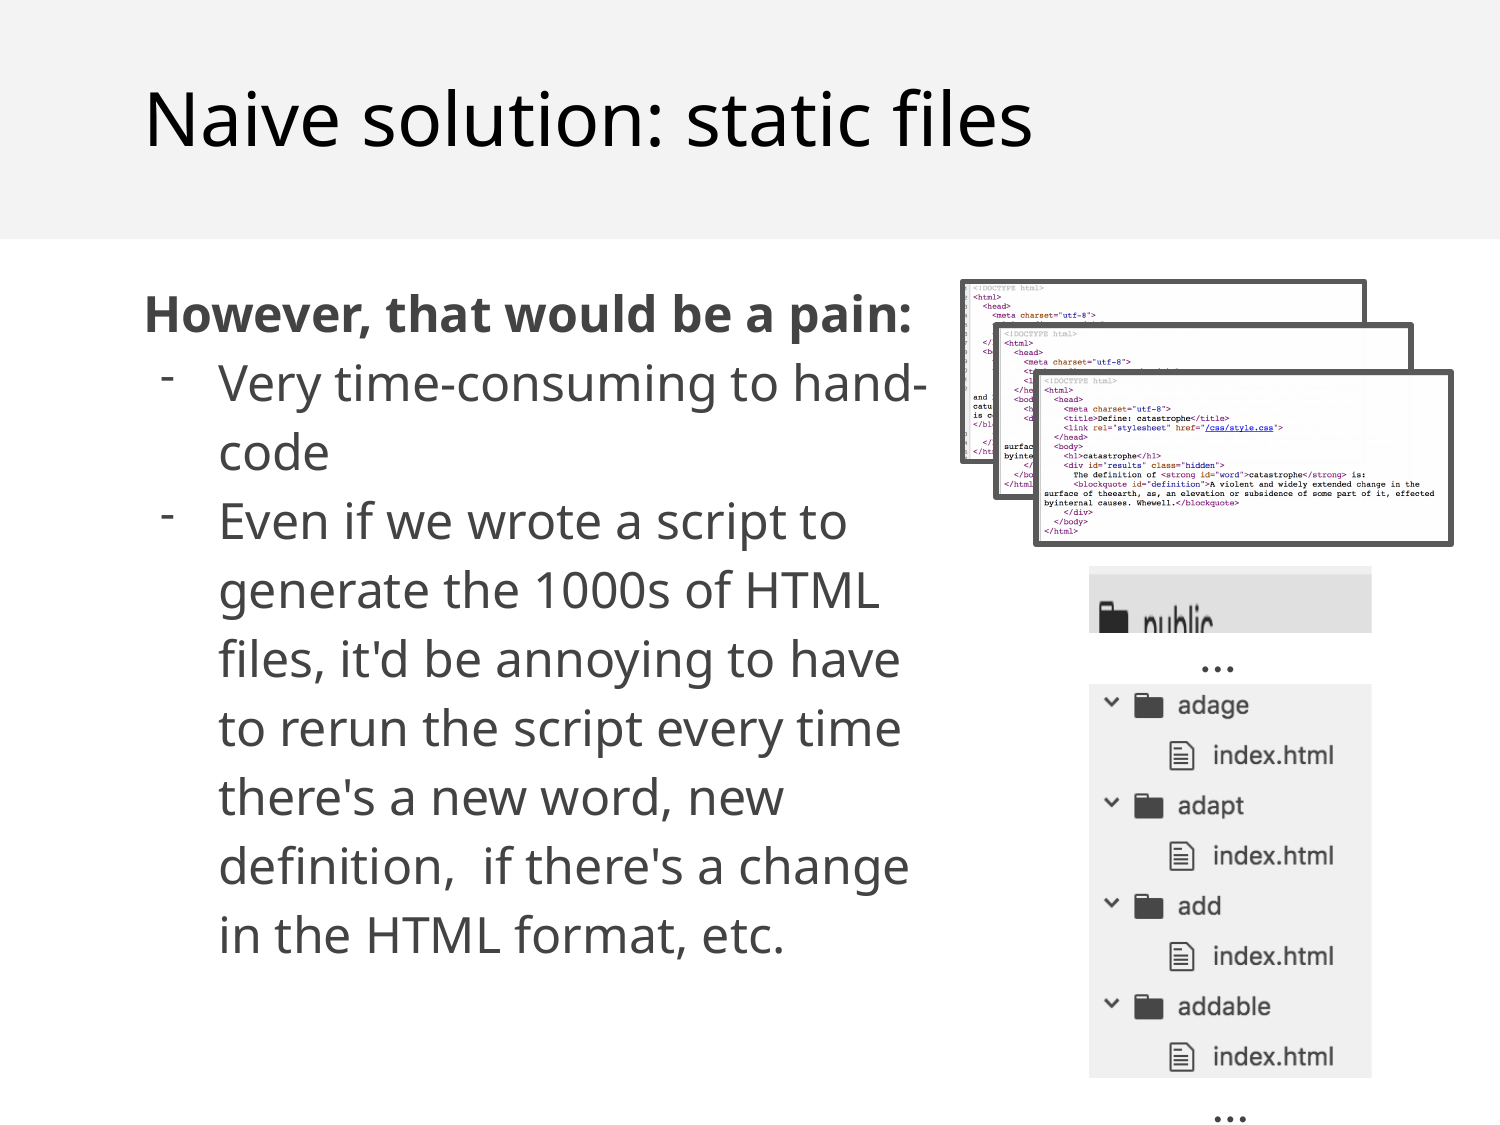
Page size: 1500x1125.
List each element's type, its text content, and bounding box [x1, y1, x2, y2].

text_box Naive solution: static files [128, 56, 1372, 183]
picture [964, 283, 1449, 542]
text_box ... [1095, 642, 1341, 683]
picture [1088, 566, 1372, 633]
picture [1088, 684, 1372, 1079]
text_box ... [1108, 1086, 1353, 1125]
text_box However, that would be a pain: Very time-consuming to hand-code Even if we wrote a script to generate the 1000s of HTML files, it'd be annoying to have to rerun the script every time there's a new word, new definition, if there's a change in the HTML format, etc. [128, 258, 965, 1101]
